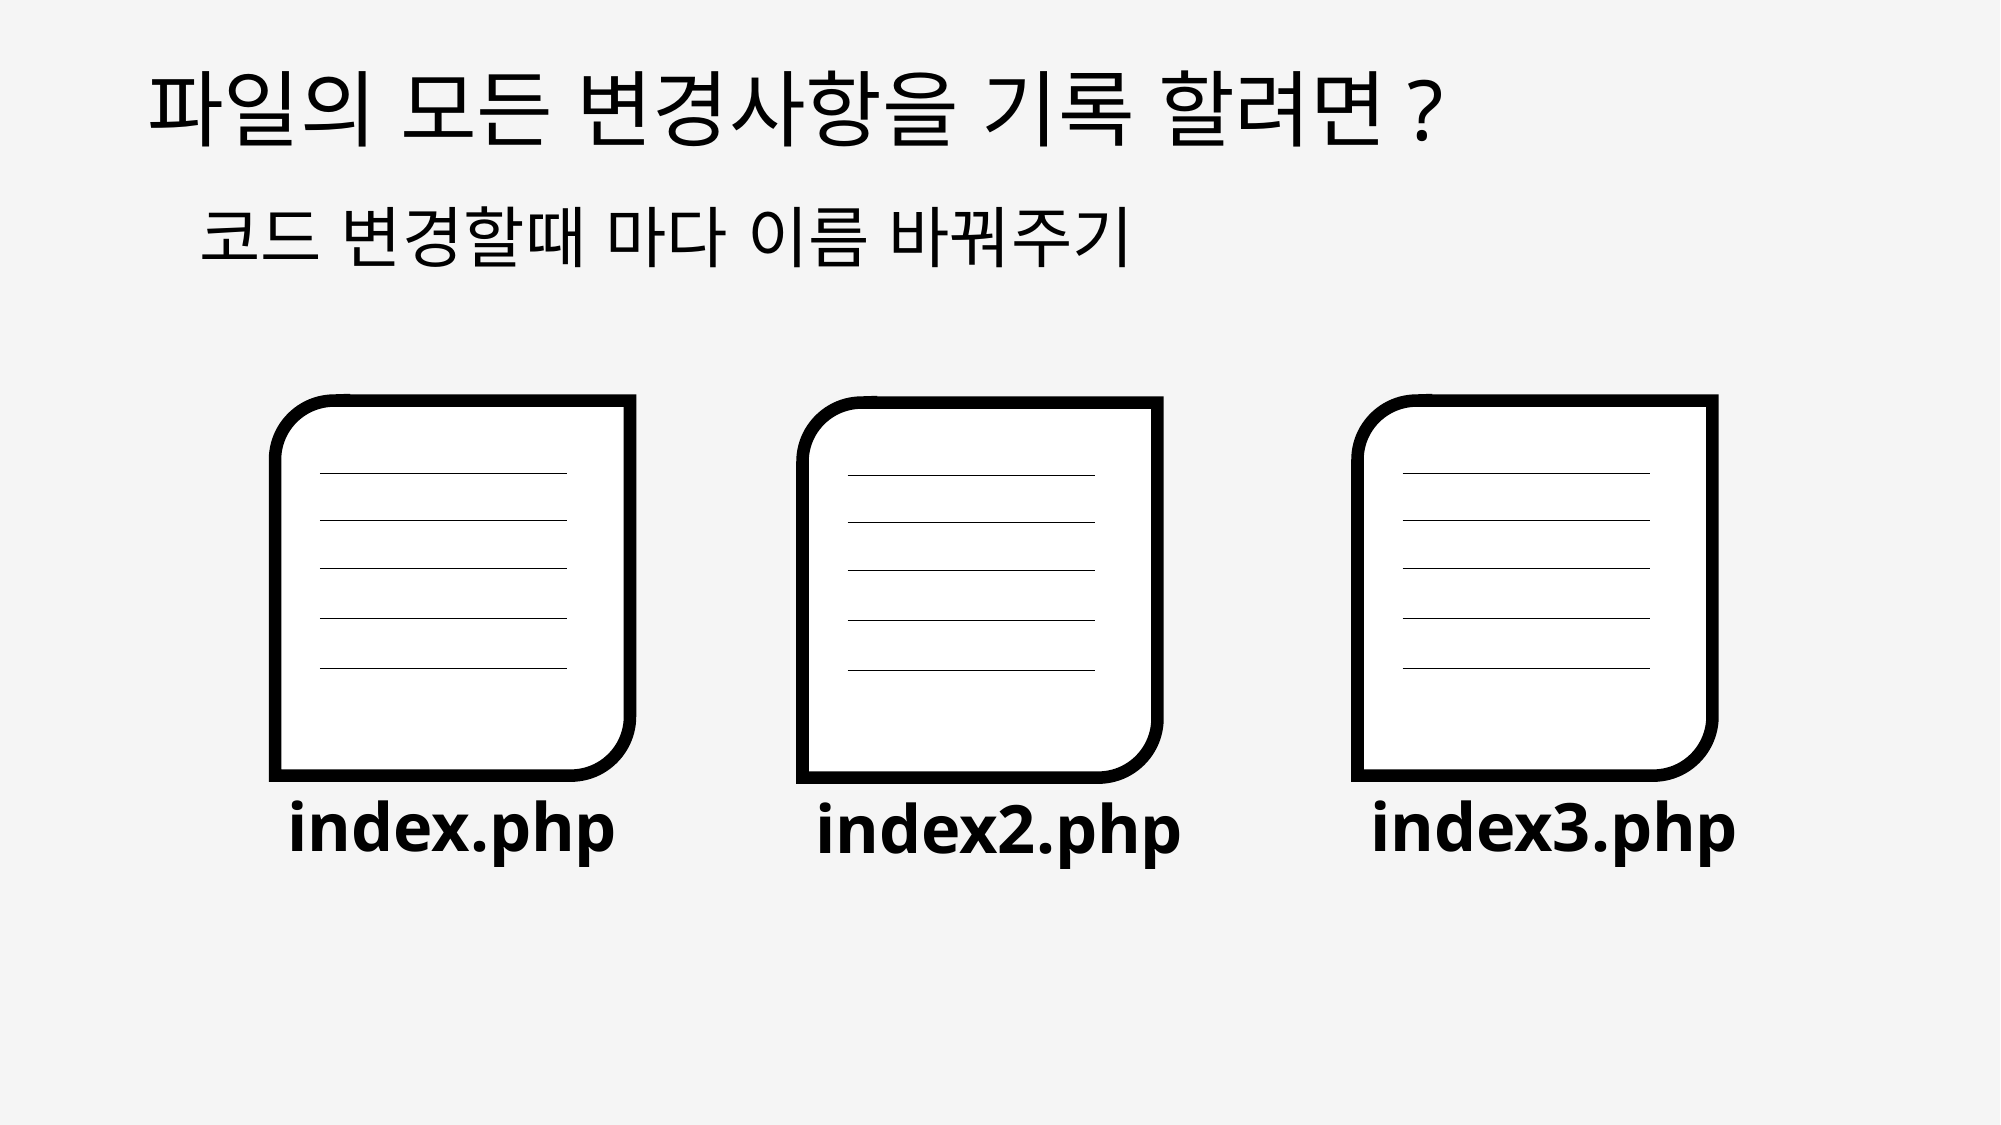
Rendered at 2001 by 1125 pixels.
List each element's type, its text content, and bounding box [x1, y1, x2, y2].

text_box 코드 변경할때 마다 이름 바꿔주기 [184, 188, 1151, 283]
text_box index.php [272, 777, 633, 873]
text_box index3.php [1355, 777, 1754, 873]
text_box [274, 400, 630, 776]
text_box index2.php [800, 779, 1199, 875]
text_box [1357, 400, 1713, 776]
text_box 파일의 모든 변경사항을 기록 할려면? [132, 50, 1460, 165]
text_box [802, 402, 1158, 778]
